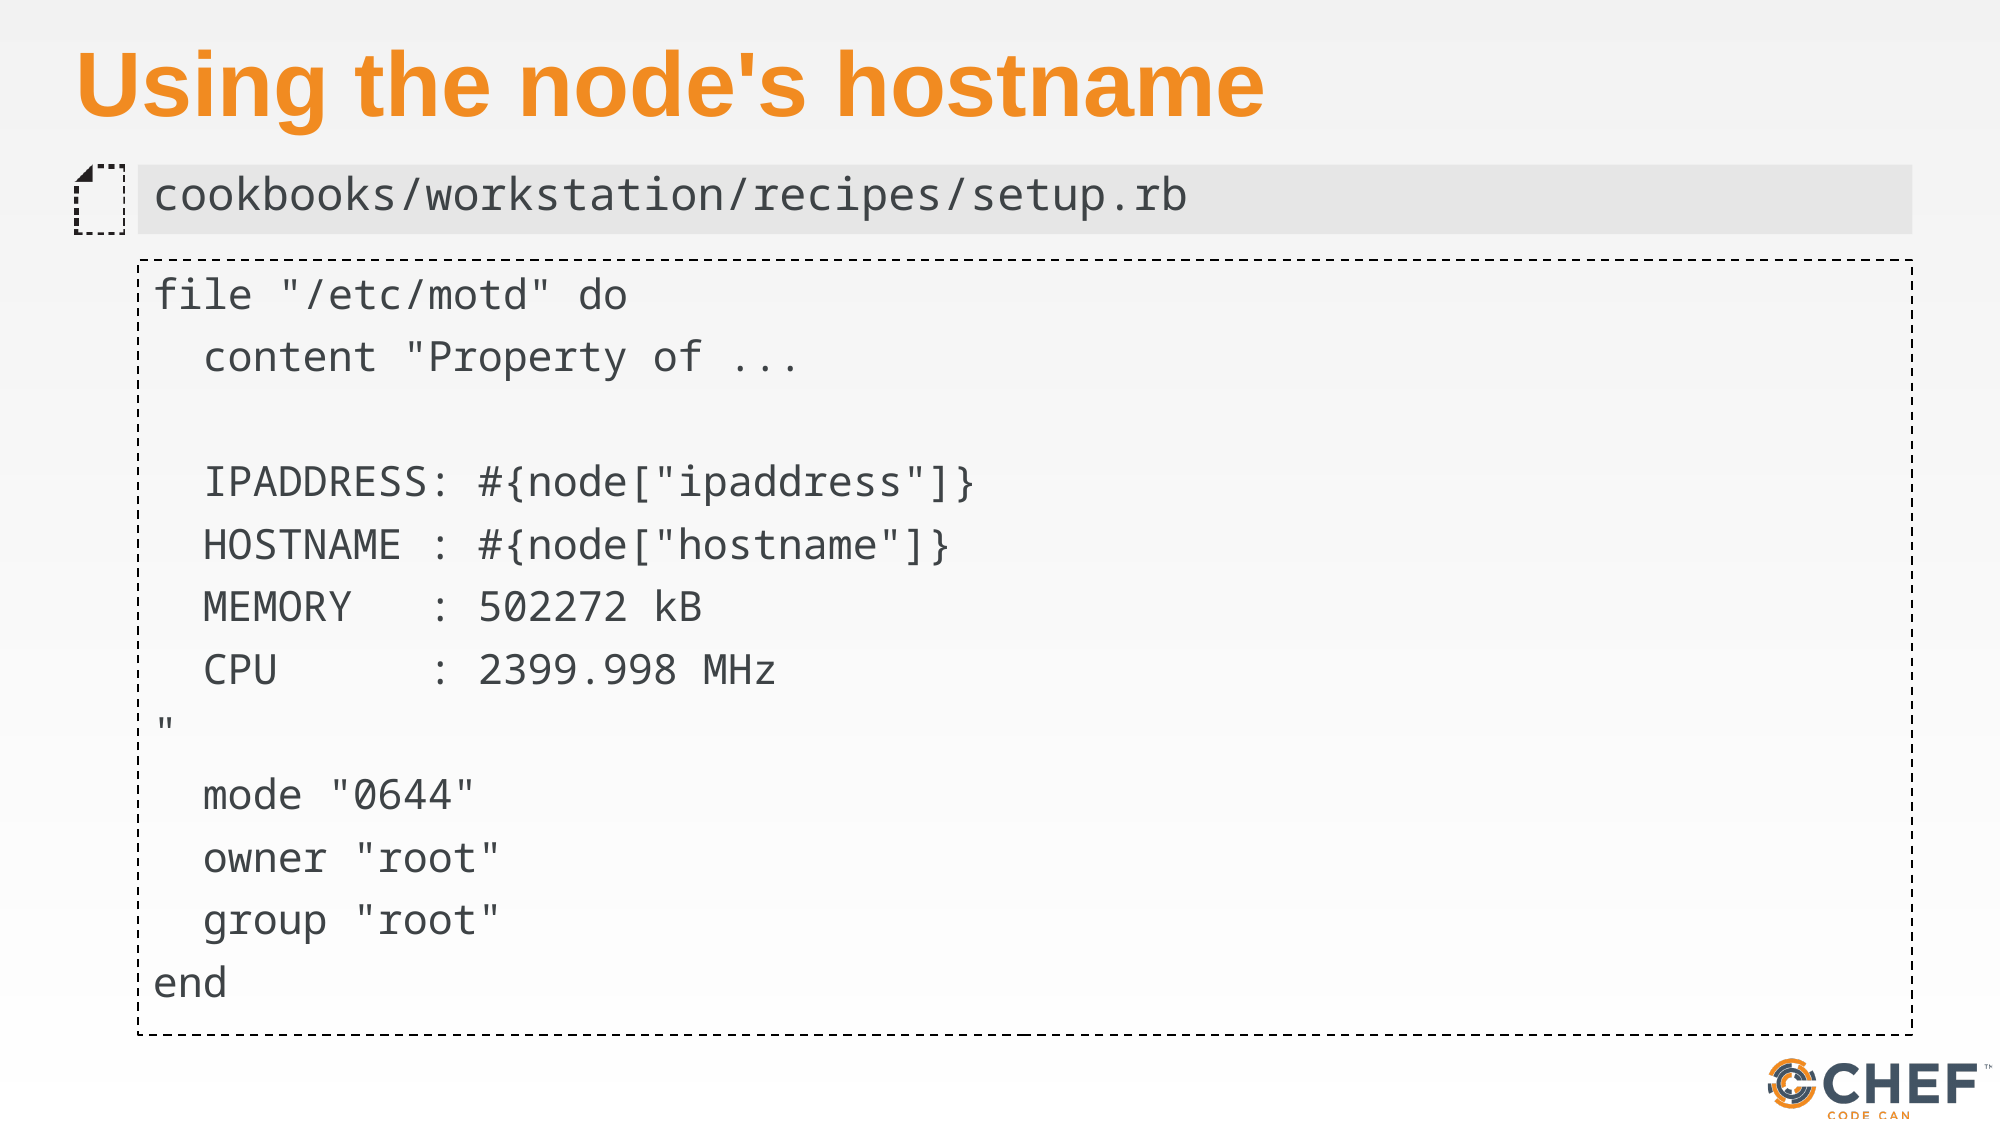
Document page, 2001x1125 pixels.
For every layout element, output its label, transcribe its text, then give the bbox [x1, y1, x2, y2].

list file "/etc/motd" do content "Property of ... IPADDRESS: #{node["ipaddress"]} HOSTNAME : #{node["hostname"]} MEMORY : 502272 kB CPU : 2399.998 MHz " mode "0644" owner "root" group "root" end [137, 259, 1913, 1036]
list cookbooks/workstation/recipes/setup.rb [137, 164, 1913, 235]
title Using the node's hostname [75, 37, 1913, 140]
